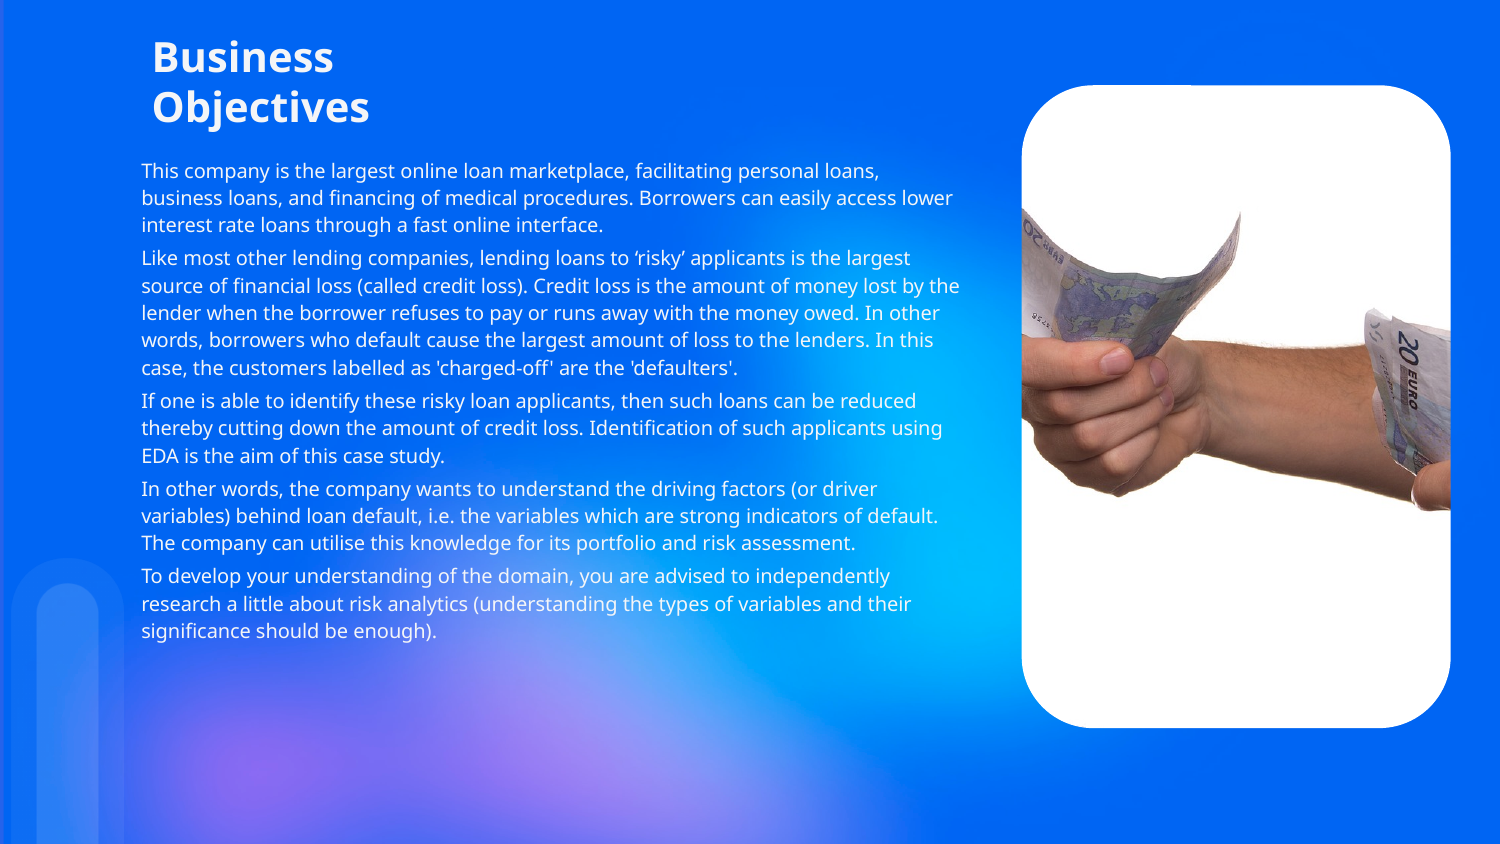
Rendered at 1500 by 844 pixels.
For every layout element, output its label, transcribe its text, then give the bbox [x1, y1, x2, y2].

title Business Objectives [136, 22, 574, 139]
picture [3, 0, 1500, 844]
subtitle This company is the largest online loan marketplace, facilitating personal loans, business loans, and financing of medical procedures. Borrowers can easily access lower interest rate loans through a fast online interface. Like most other lending companies, lending loans to ‘risky’ applicants is the largest source of financial loss (called credit loss). Credit loss is the amount of money lost by the lender when the borrower refuses to pay or runs away with the money owed. In other words, borrowers who default cause the largest amount of loss to the lenders. In this case, the customers labelled as 'charged-off' are the 'defaulters'. If one is able to identify these risky loan applicants, then such loans can be reduced thereby cutting down the amount of credit loss. Identification of such applicants using EDA is the aim of this case study. In other words, the company wants to understand the driving factors (or driver variables) behind loan default, i.e. the variables which are strong indicators of default. The company can utilise this knowledge for its portfolio and risk assessment. To develop your understanding of the domain, you are advised to independently research a little about risk analytics (understanding the types of variables and their significance should be enough). [126, 139, 976, 697]
